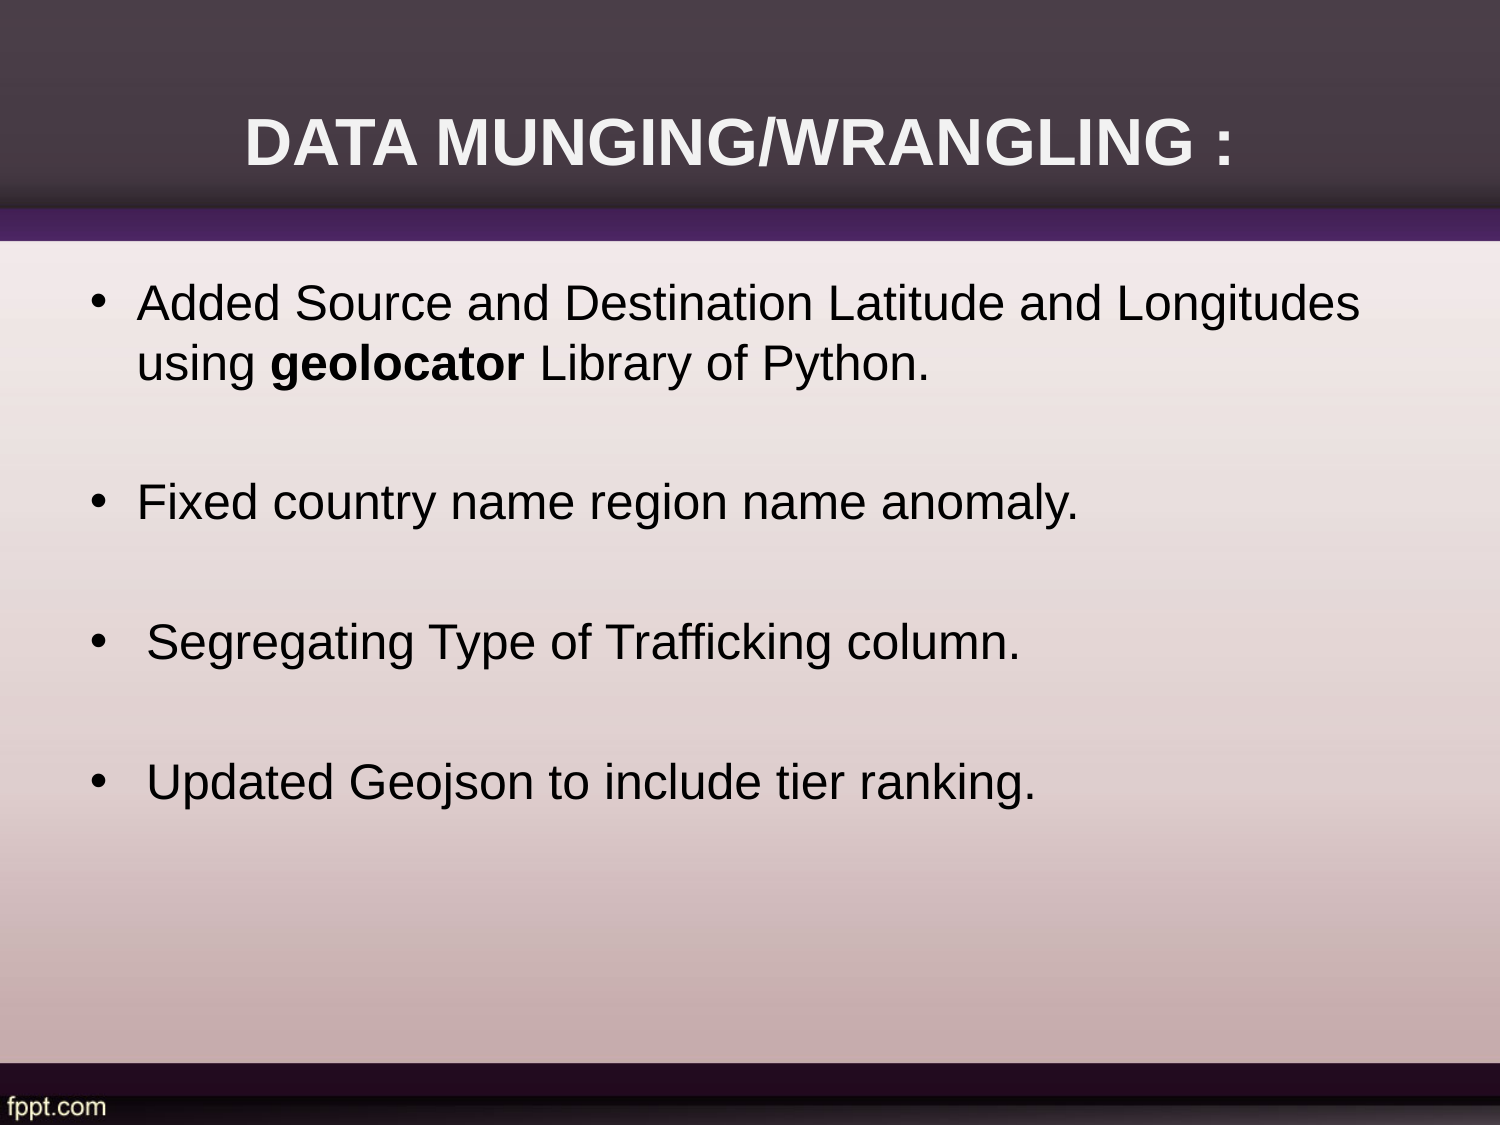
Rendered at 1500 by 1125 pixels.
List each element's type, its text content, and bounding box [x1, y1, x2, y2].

list Added Source and Destination Latitude and Longitudes using geolocator Library of Python. Fixed country name region name anomaly. Segregating Type of Trafficking column. Updated Geojson to include tier ranking. [74, 262, 1426, 1006]
title DATA MUNGING/WRANGLING : [74, 44, 1426, 233]
picture [0, 0, 1500, 1125]
